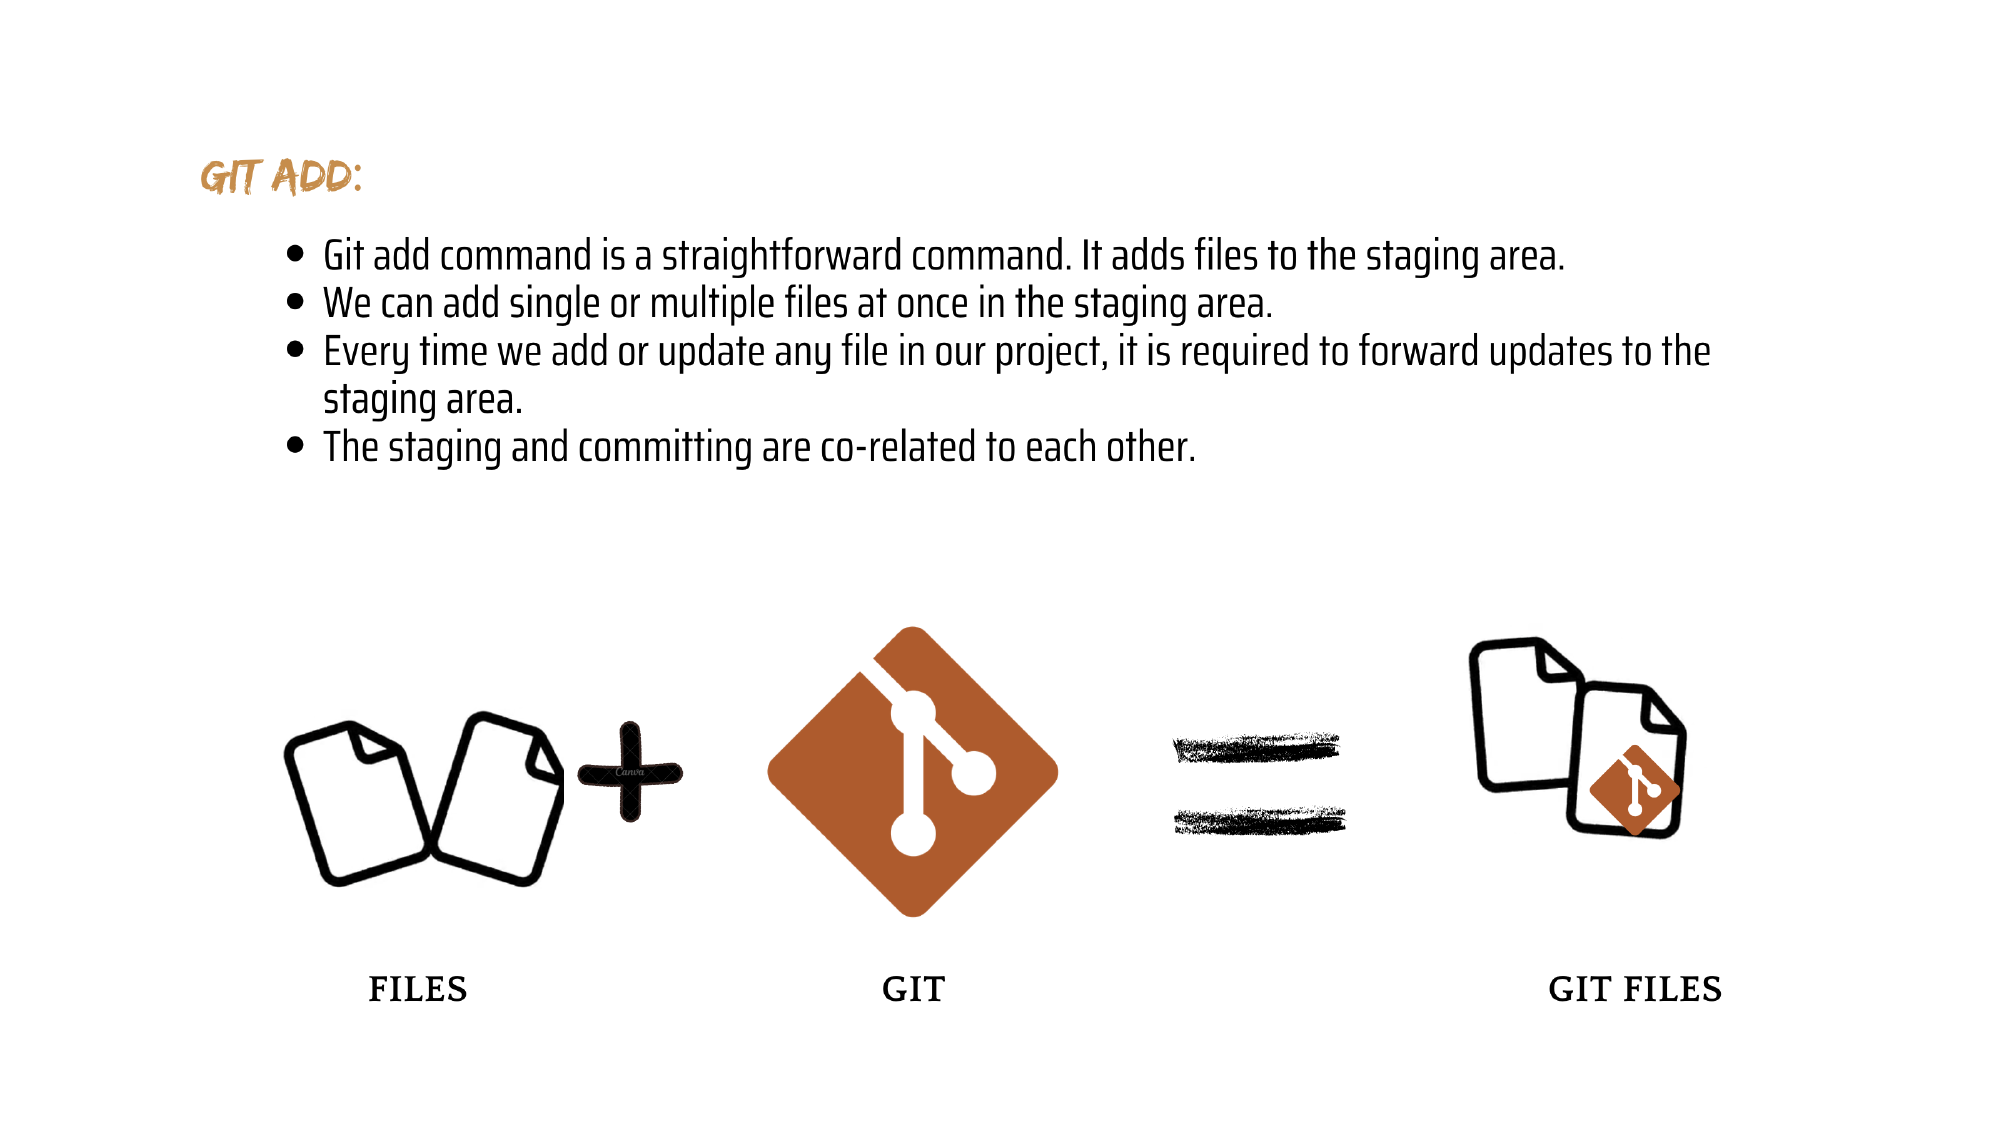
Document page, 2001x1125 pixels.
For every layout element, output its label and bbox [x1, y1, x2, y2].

picture [99, 77, 1900, 1056]
